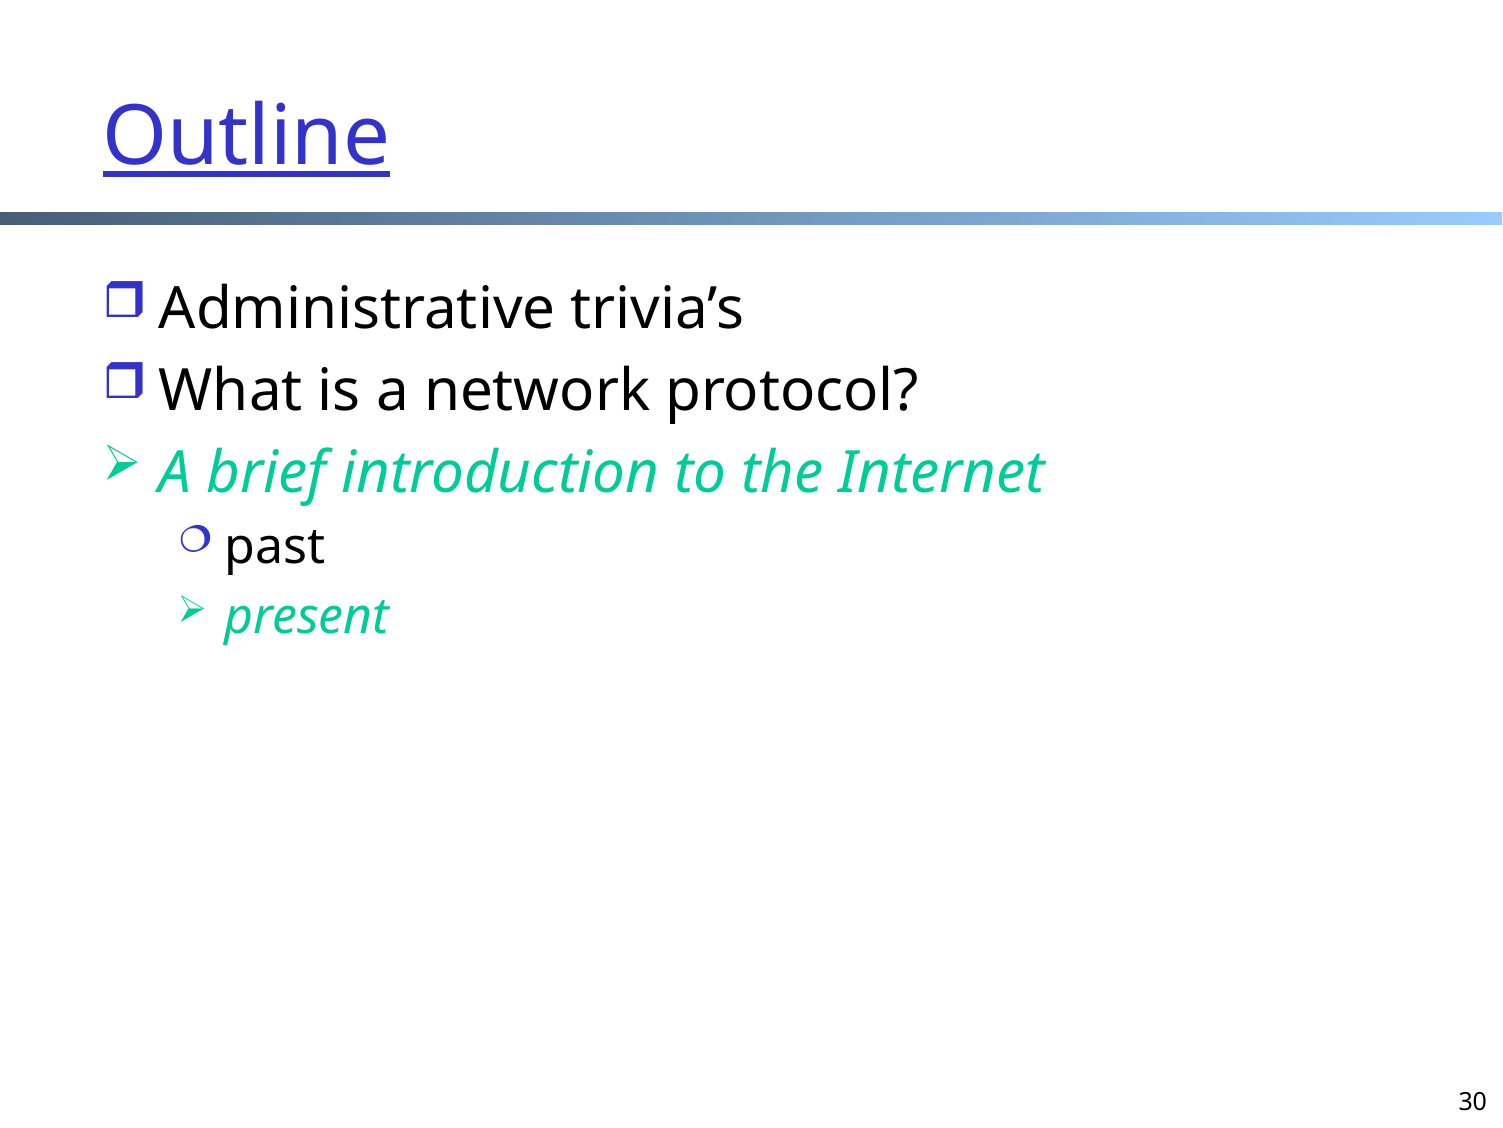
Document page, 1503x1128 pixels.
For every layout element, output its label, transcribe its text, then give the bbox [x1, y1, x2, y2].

slide_number 30 [1151, 1051, 1503, 1128]
text_box Administrative trivia’s What is a network protocol? A brief introduction to the Internet past present [87, 262, 1365, 1027]
title Outline [87, 37, 1365, 226]
